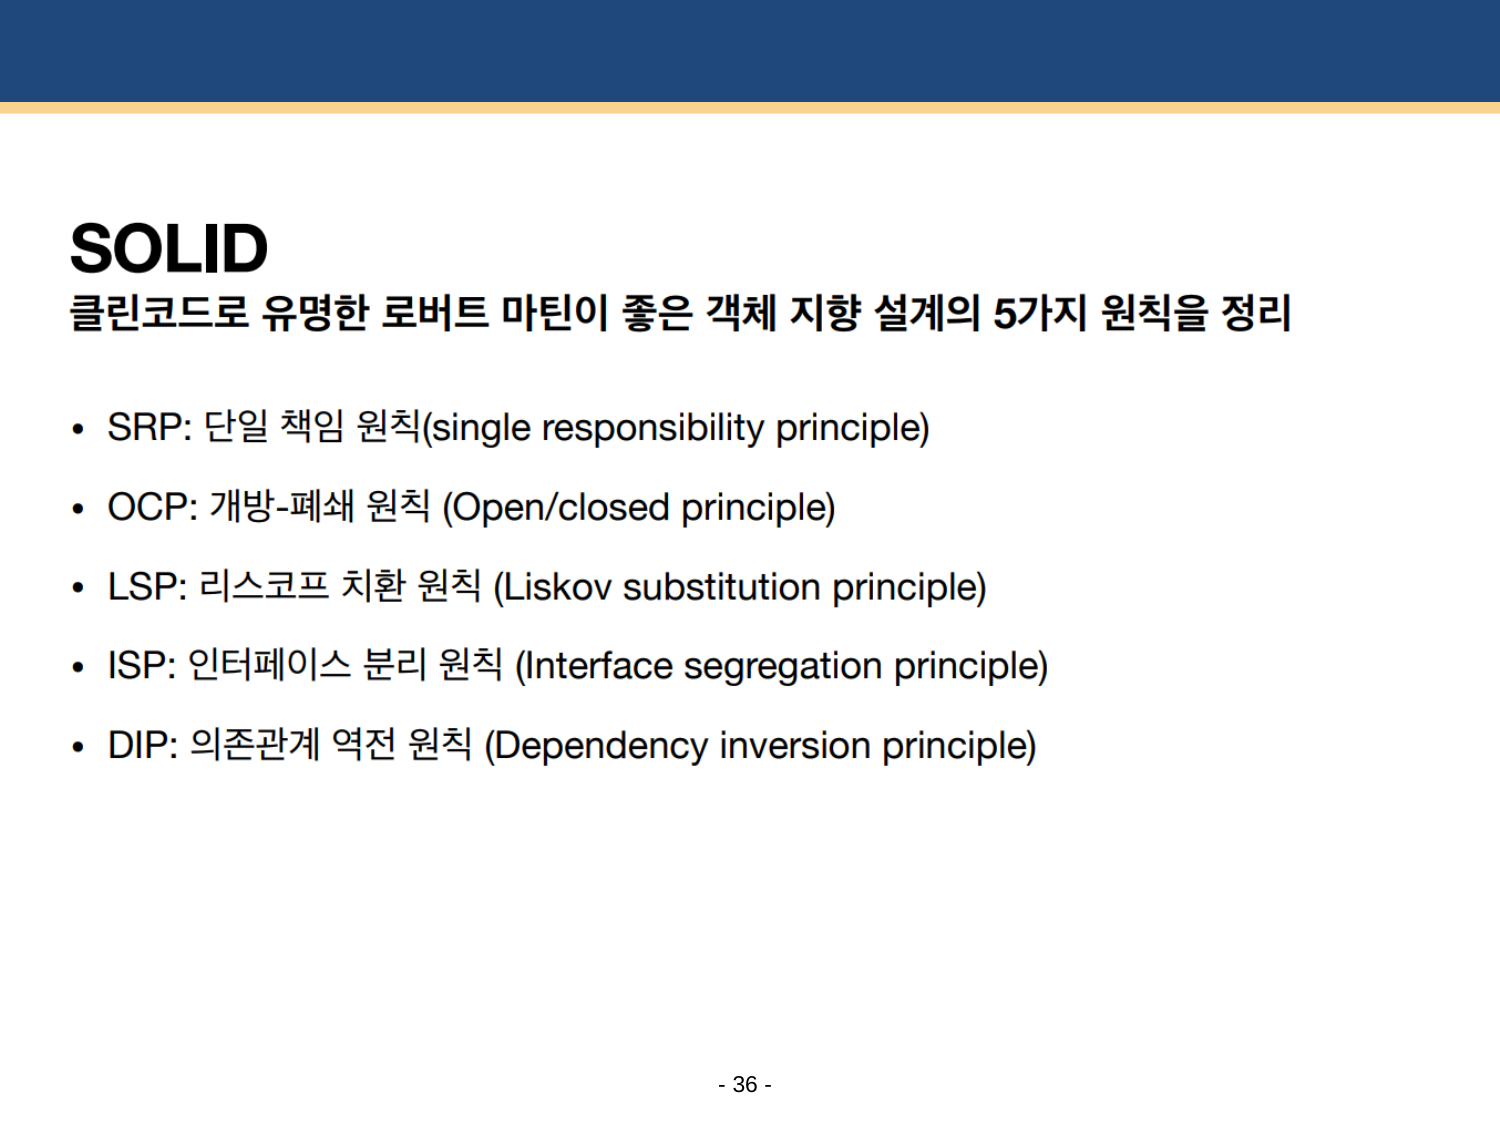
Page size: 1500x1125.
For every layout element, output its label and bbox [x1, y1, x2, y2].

picture [0, 141, 1500, 984]
